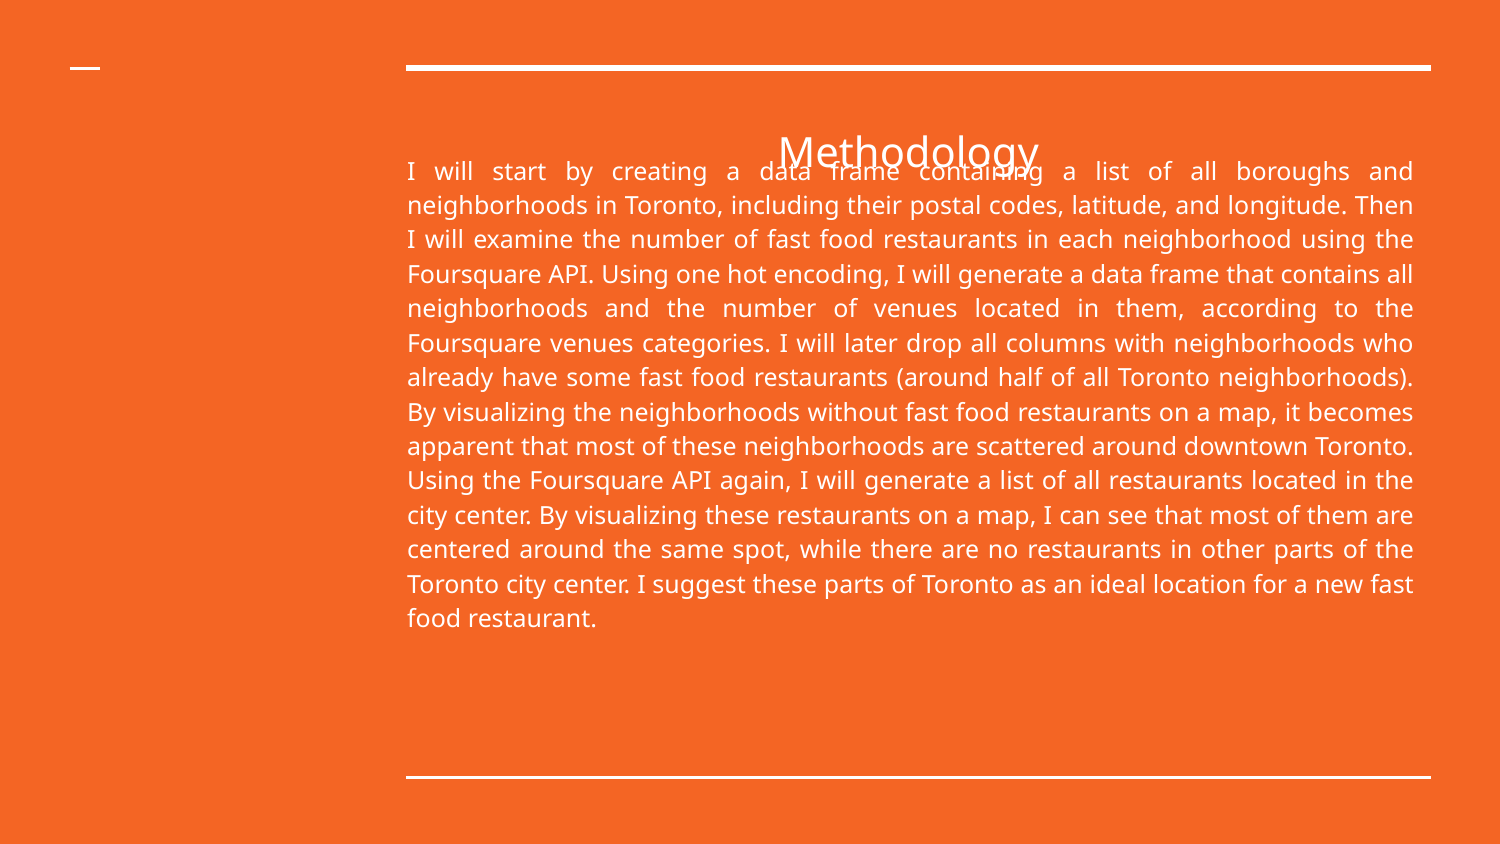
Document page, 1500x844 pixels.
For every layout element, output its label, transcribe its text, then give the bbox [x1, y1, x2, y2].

subtitle I will start by creating a data frame containing a list of all boroughs and neighborhoods in Toronto, including their postal codes, latitude, and longitude. Then I will examine the number of fast food restaurants in each neighborhood using the Foursquare API. Using one hot encoding, I will generate a data frame that contains all neighborhoods and the number of venues located in them, according to the Foursquare venues categories. I will later drop all columns with neighborhoods who already have some fast food restaurants (around half of all Toronto neighborhoods). By visualizing the neighborhoods without fast food restaurants on a map, it becomes apparent that most of these neighborhoods are scattered around downtown Toronto. Using the Foursquare API again, I will generate a list of all restaurants located in the city center. By visualizing these restaurants on a map, I can see that most of them are centered around the same spot, while there are no restaurants in other parts of the Toronto city center. I suggest these parts of Toronto as an ideal location for a new fast food restaurant. [392, 531, 1431, 735]
title Methodology [389, 103, 1428, 357]
